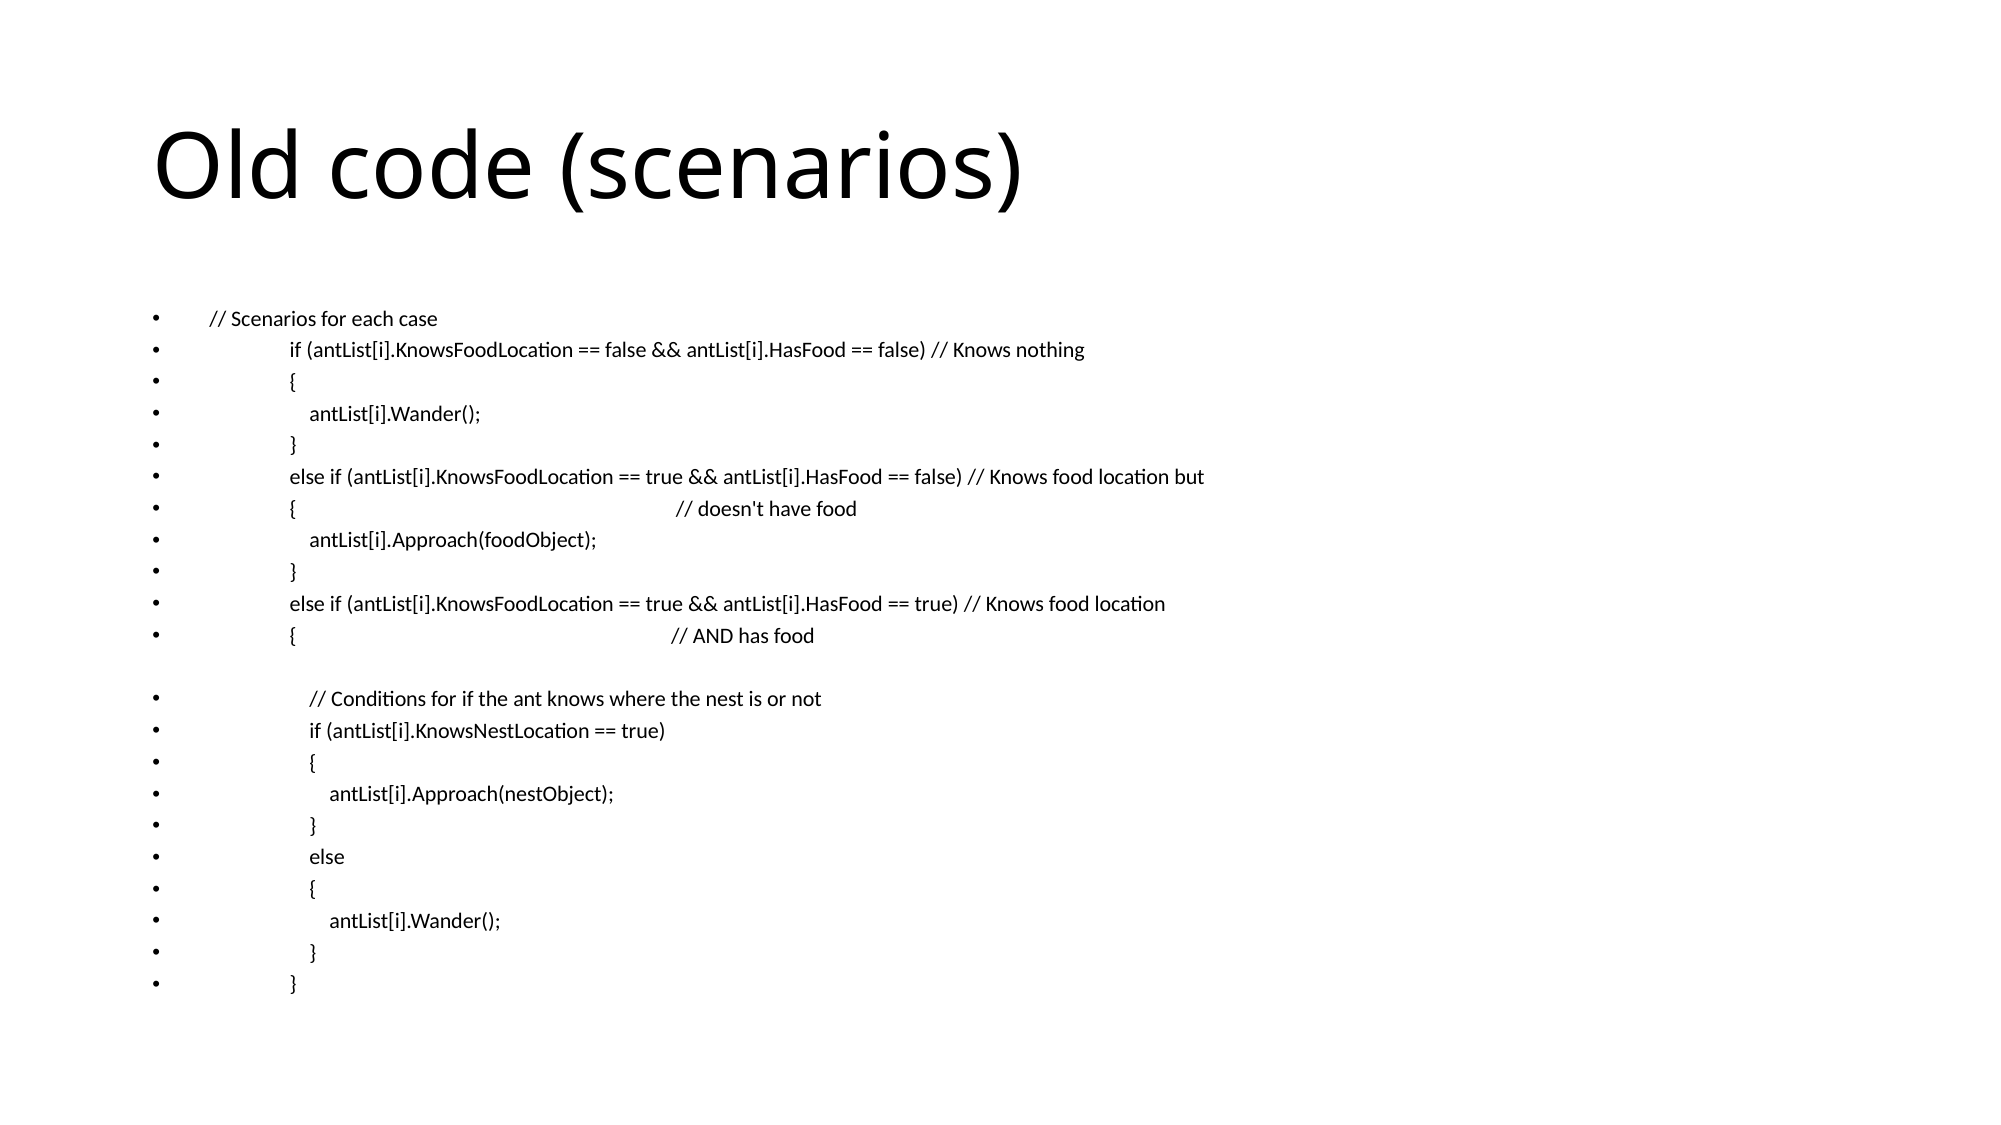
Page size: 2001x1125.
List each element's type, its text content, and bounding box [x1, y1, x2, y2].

title Old code (scenarios) [137, 59, 1863, 278]
list // Scenarios for each case if (antList[i].KnowsFoodLocation == false && antList[i].HasFood == false) // Knows nothing { antList[i].Wander(); } else if (antList[i].KnowsFoodLocation == true && antList[i].HasFood == false) // Knows food location but { // doesn't have food antList[i].Approach(foodObject); } else if (antList[i].KnowsFoodLocation == true && antList[i].HasFood == true) // Knows food location { // AND has food // Conditions for if the ant knows where the nest is or not if (antList[i].KnowsNestLocation == true) { antList[i].Approach(nestObject); } else { antList[i].Wander(); } } [137, 299, 1863, 1014]
